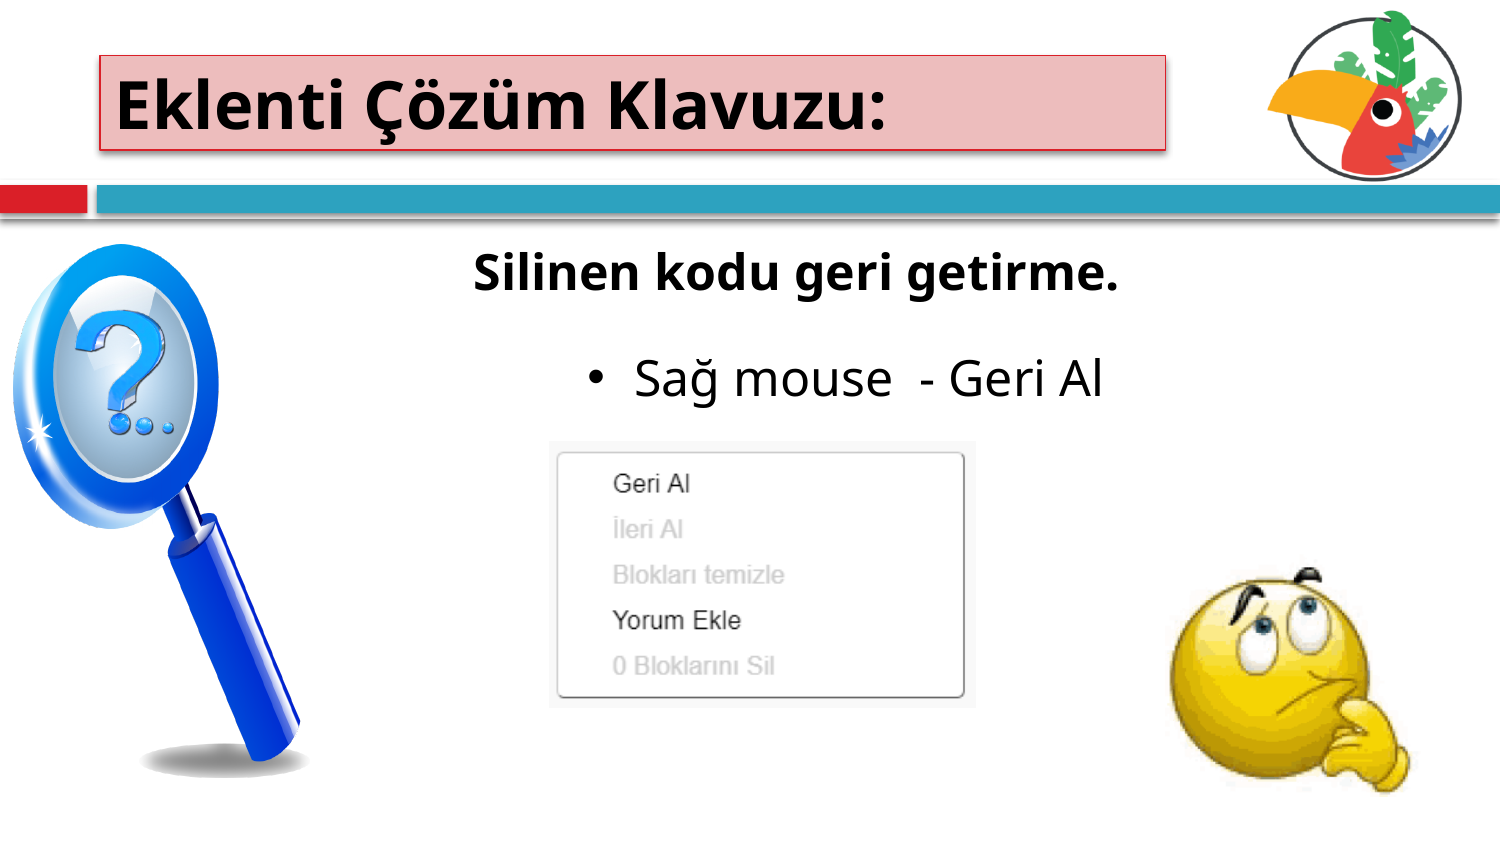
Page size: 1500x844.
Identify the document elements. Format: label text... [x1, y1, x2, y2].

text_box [13, 244, 310, 778]
text_box Eklenti Çözüm Klavuzu: [99, 55, 1166, 151]
picture [1165, 468, 1424, 798]
picture [1257, 0, 1484, 197]
text_box Sağ mouse - Geri Al [572, 339, 1225, 414]
picture [548, 441, 977, 708]
text_box Silinen kodu geri getirme. [383, 232, 1285, 308]
